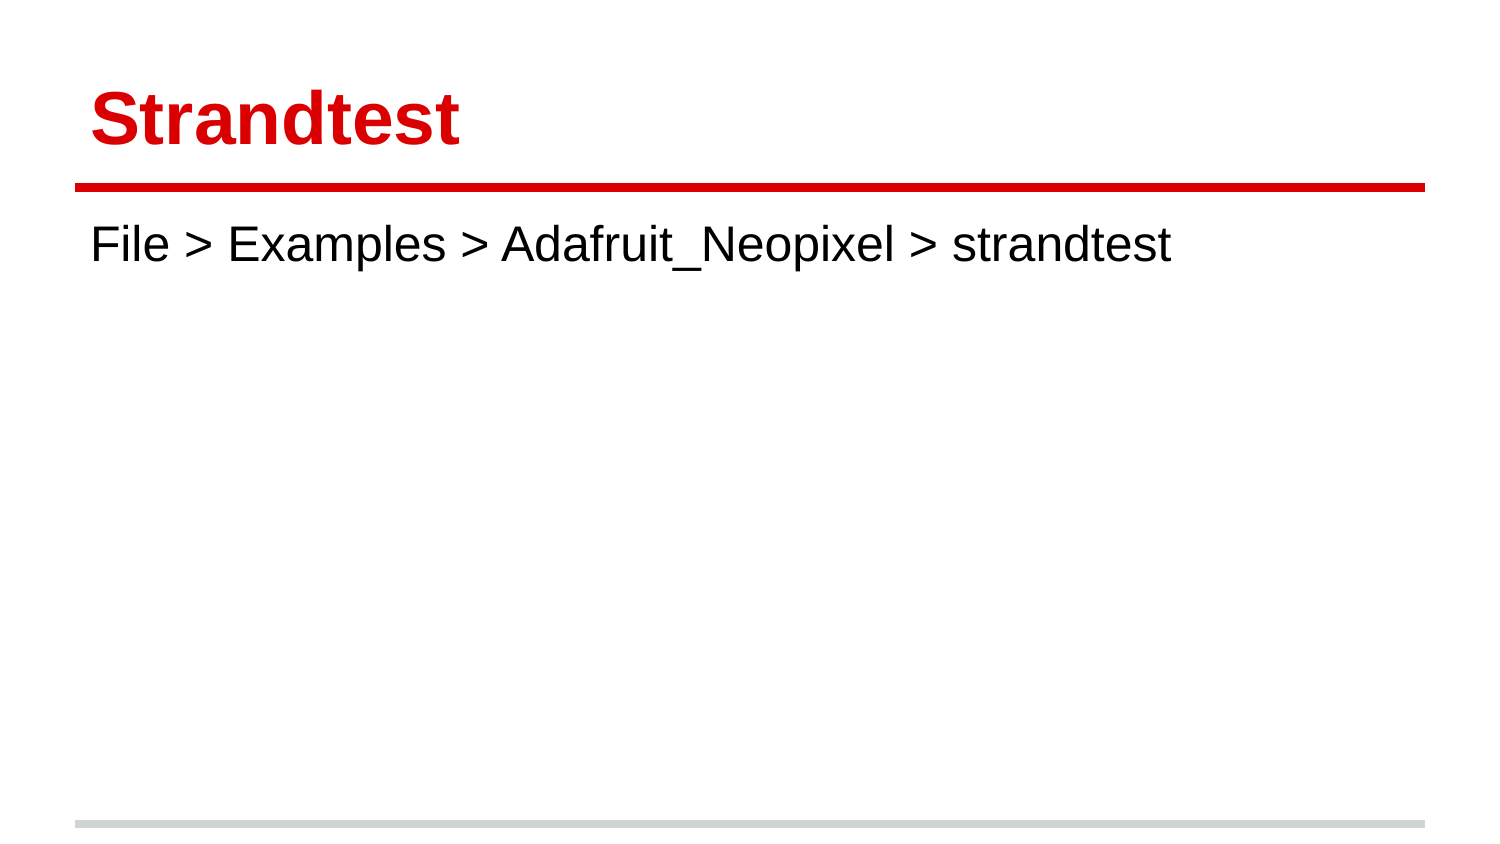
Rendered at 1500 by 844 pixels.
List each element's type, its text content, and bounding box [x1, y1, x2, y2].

title Strandtest [75, 33, 1425, 175]
list File > Examples > Adafruit_Neopixel > strandtest [75, 196, 1425, 808]
